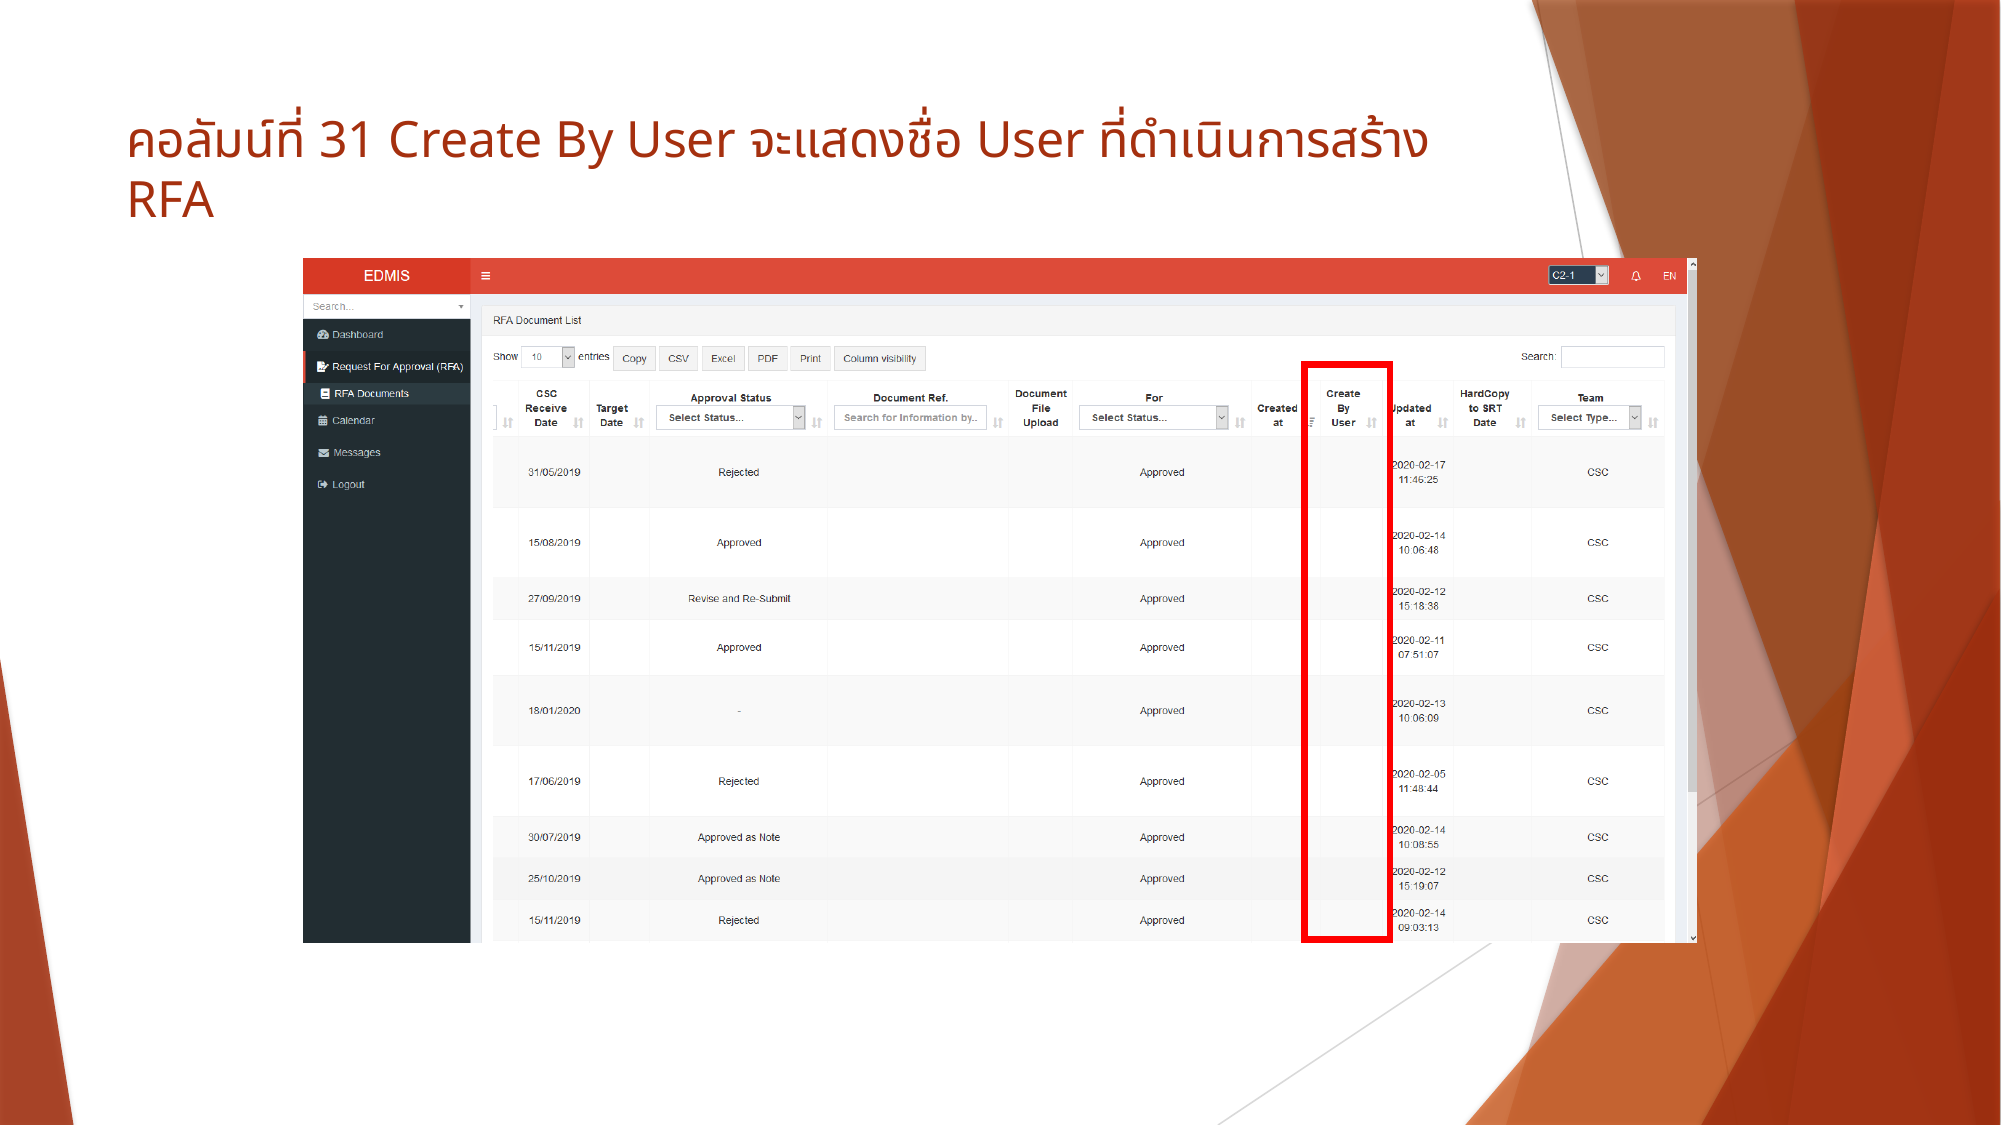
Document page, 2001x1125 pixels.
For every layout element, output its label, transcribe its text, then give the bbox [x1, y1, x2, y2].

picture [302, 257, 1698, 970]
title คอลัมน์ที่ 31 Create By User จะแสดงชื่อ User ที่ดำเนินการสร้าง RFA [111, 99, 1522, 317]
